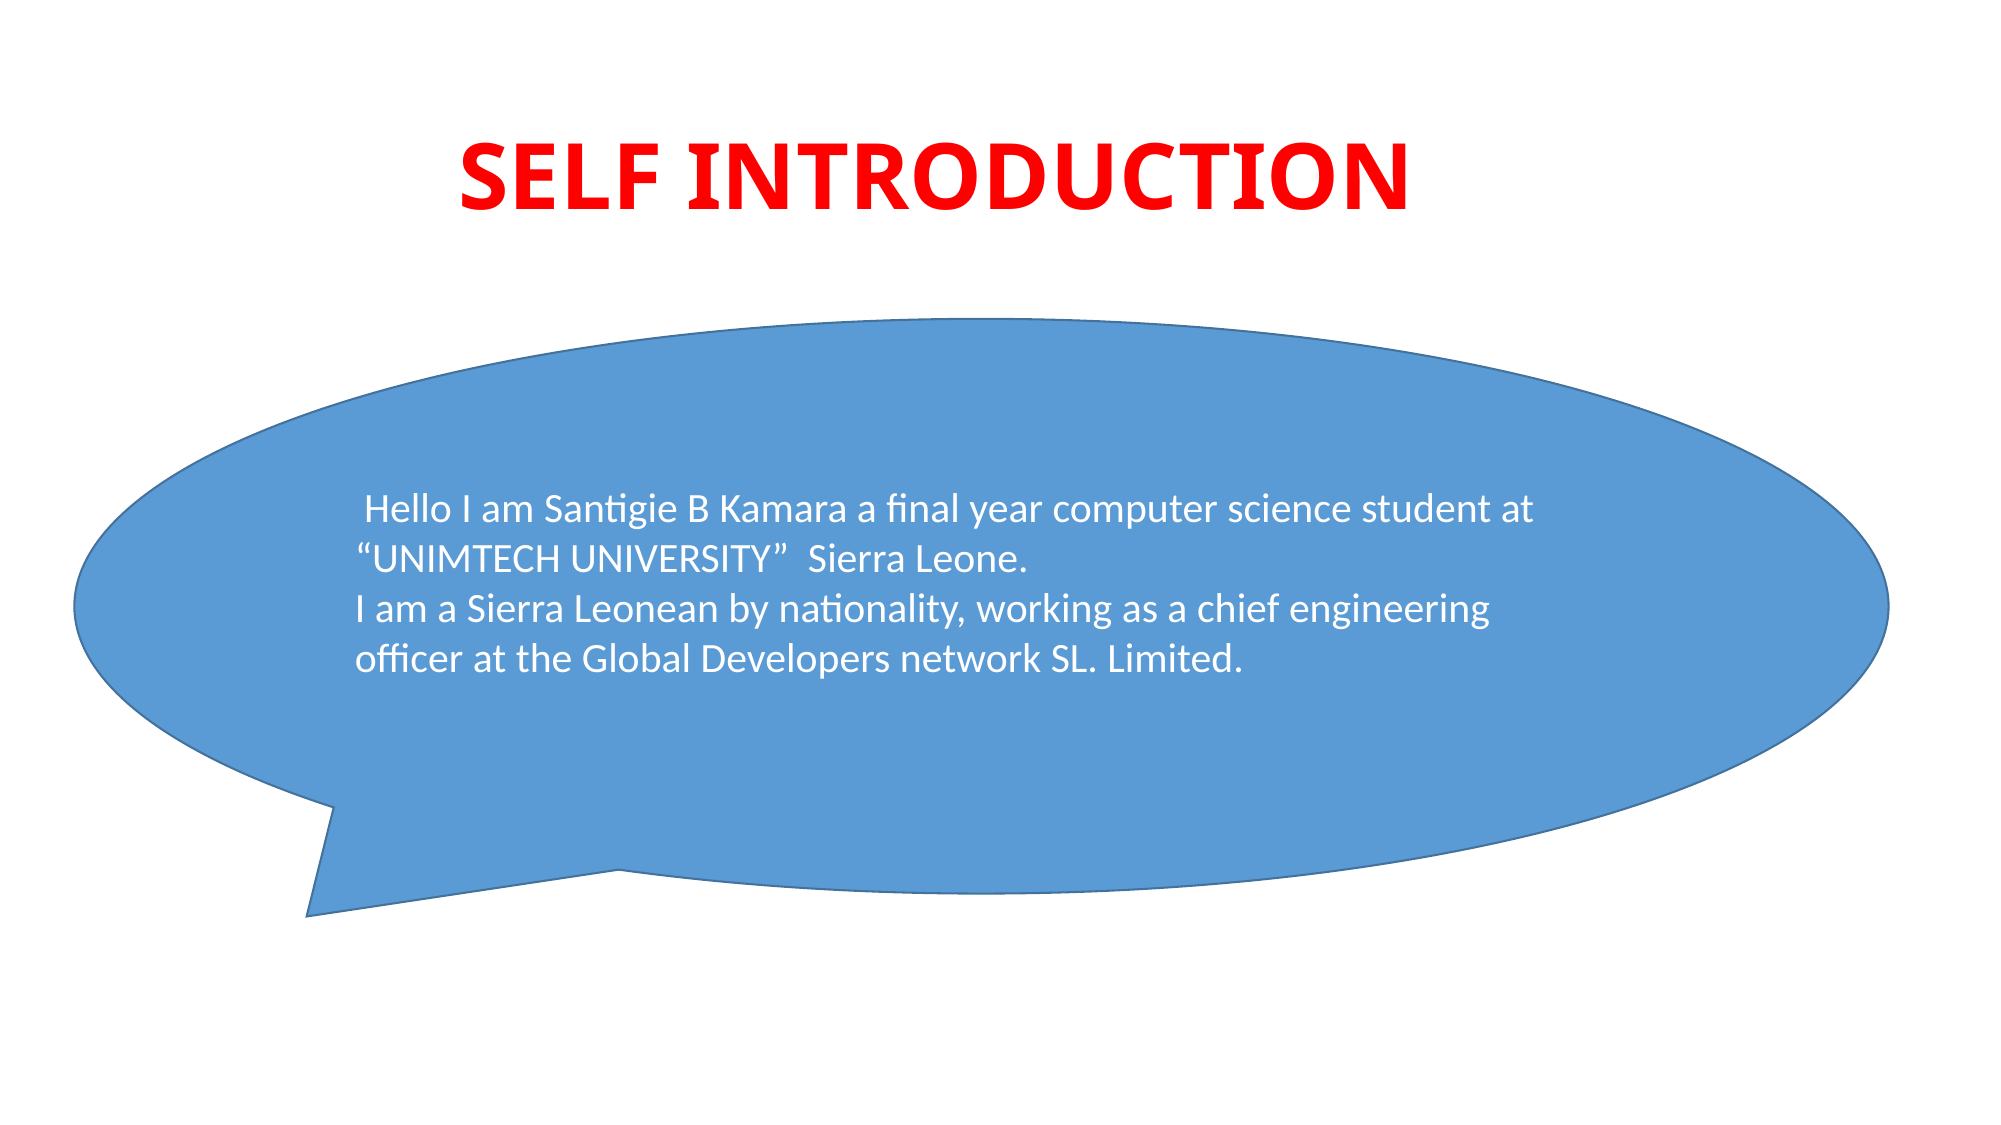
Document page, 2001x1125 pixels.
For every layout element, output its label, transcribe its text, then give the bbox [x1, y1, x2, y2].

title SELF INTRODUCTION [74, 107, 1800, 252]
text_box Hello I am Santigie B Kamara a final year computer science student at “UNIMTECH UNIVERSITY” Sierra Leone. I am a Sierra Leonean by nationality, working as a chief engineering officer at the Global Developers network SL. Limited. [73, 317, 1890, 918]
